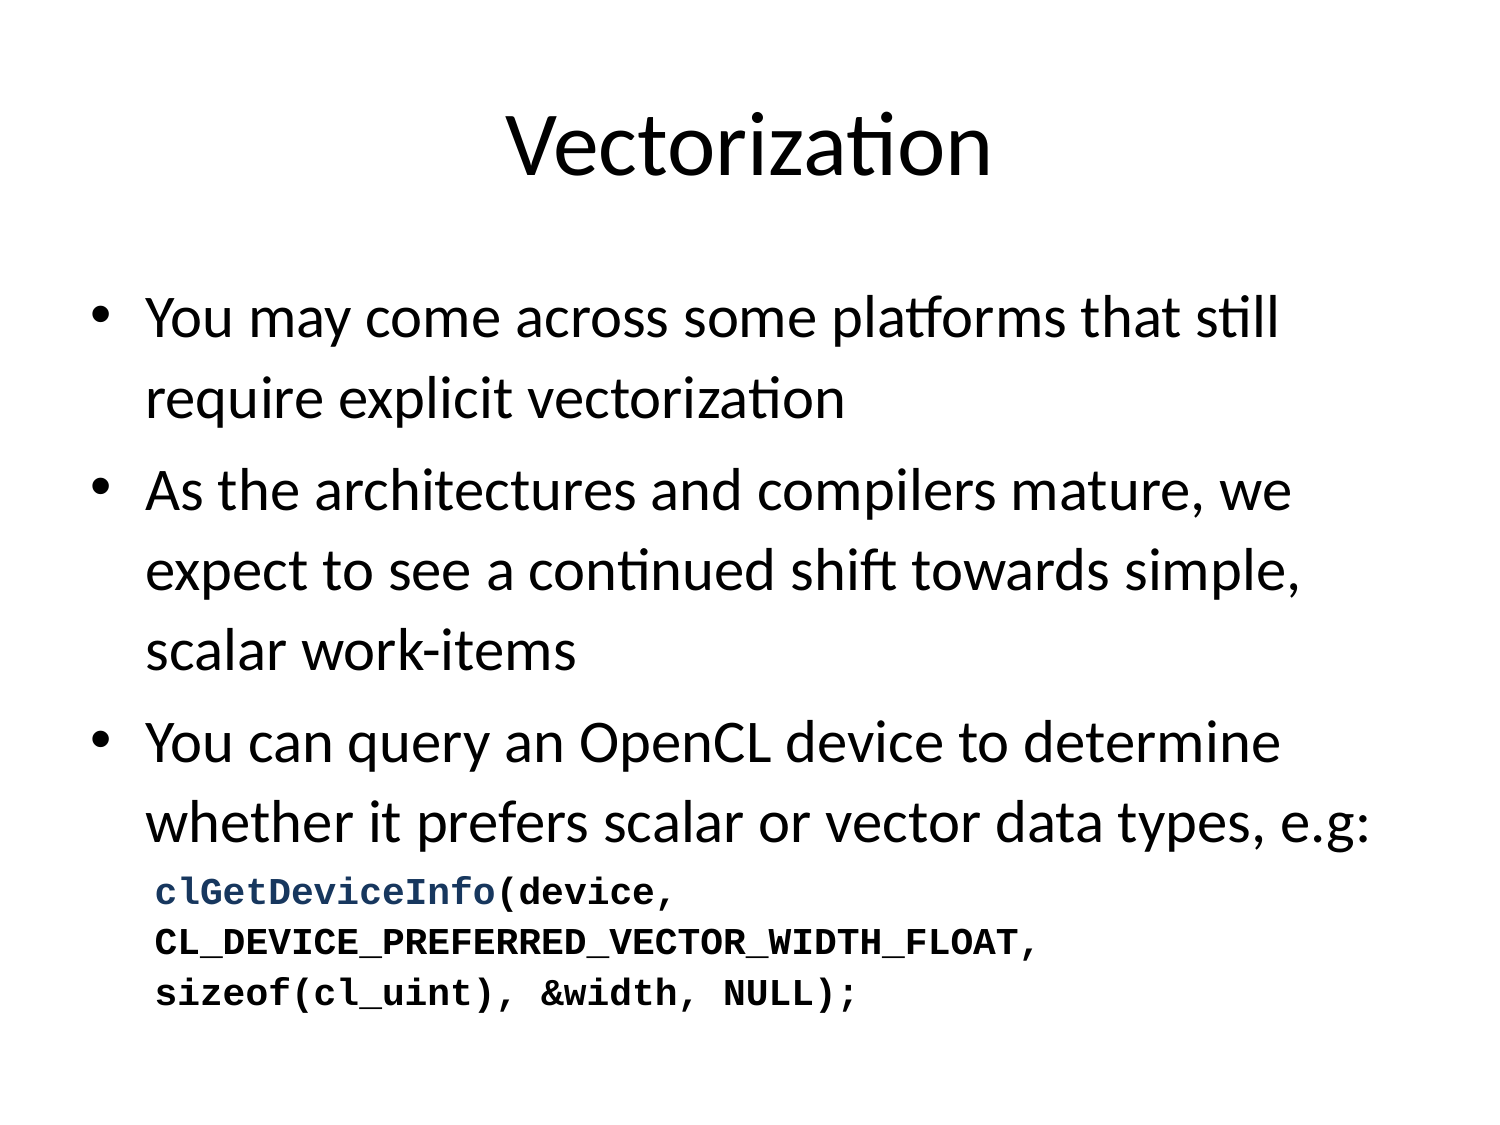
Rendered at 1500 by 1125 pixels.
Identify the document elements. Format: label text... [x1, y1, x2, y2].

list You may come across some platforms that still require explicit vectorization As the architectures and compilers mature, we expect to see a continued shift towards simple, scalar work-items You can query an OpenCL device to determine whether it prefers scalar or vector data types, e.g: clGetDeviceInfo(device, CL_DEVICE_PREFERRED_VECTOR_WIDTH_FLOAT, sizeof(cl_uint), &width, NULL); [75, 262, 1425, 1083]
title Vectorization [75, 45, 1425, 233]
